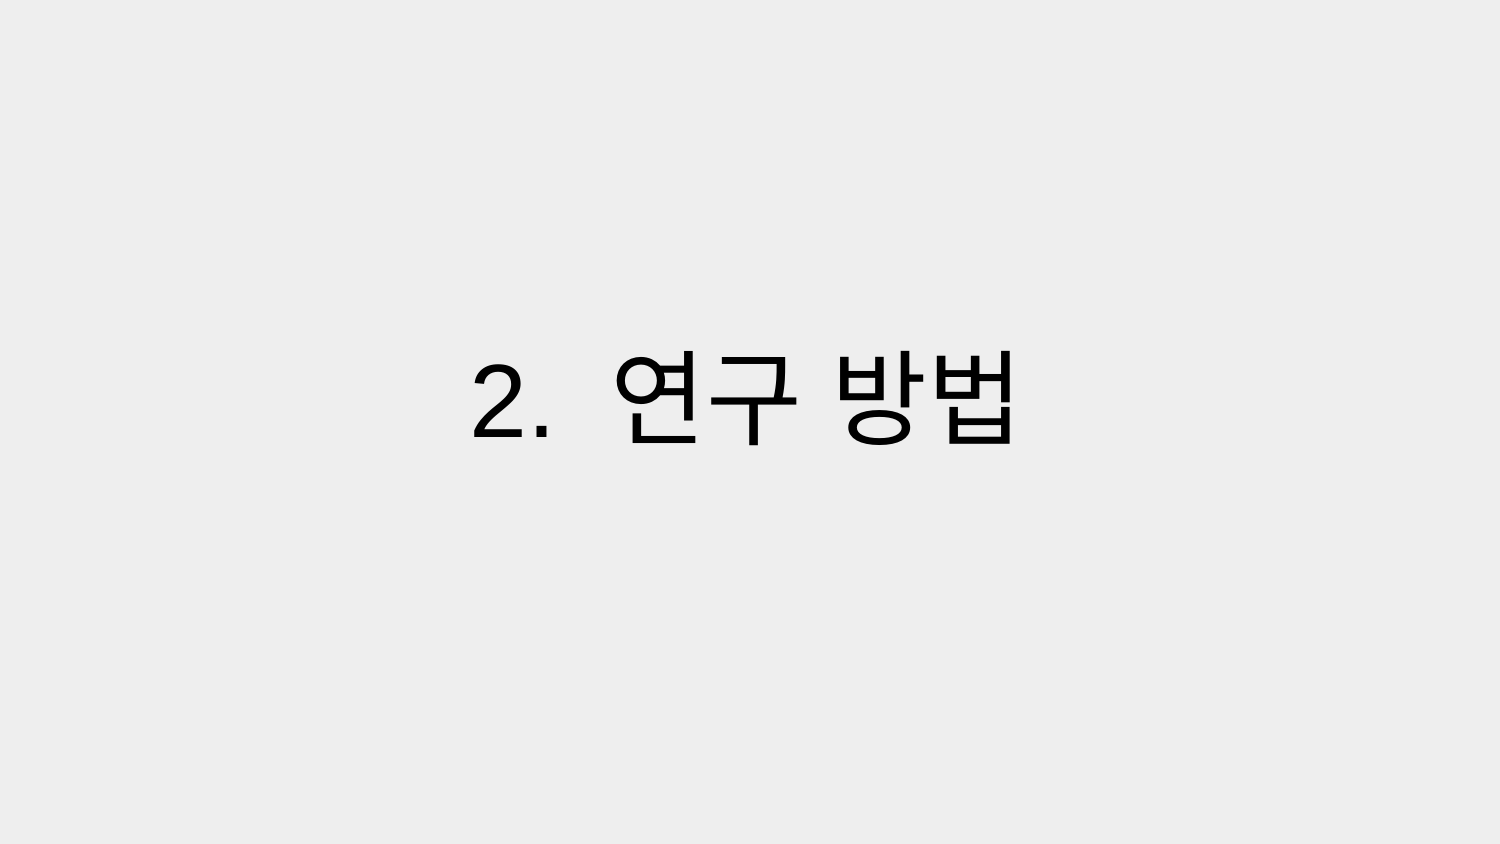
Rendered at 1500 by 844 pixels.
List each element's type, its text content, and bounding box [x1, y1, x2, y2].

title 2. 연구 방법 [454, 318, 1500, 724]
